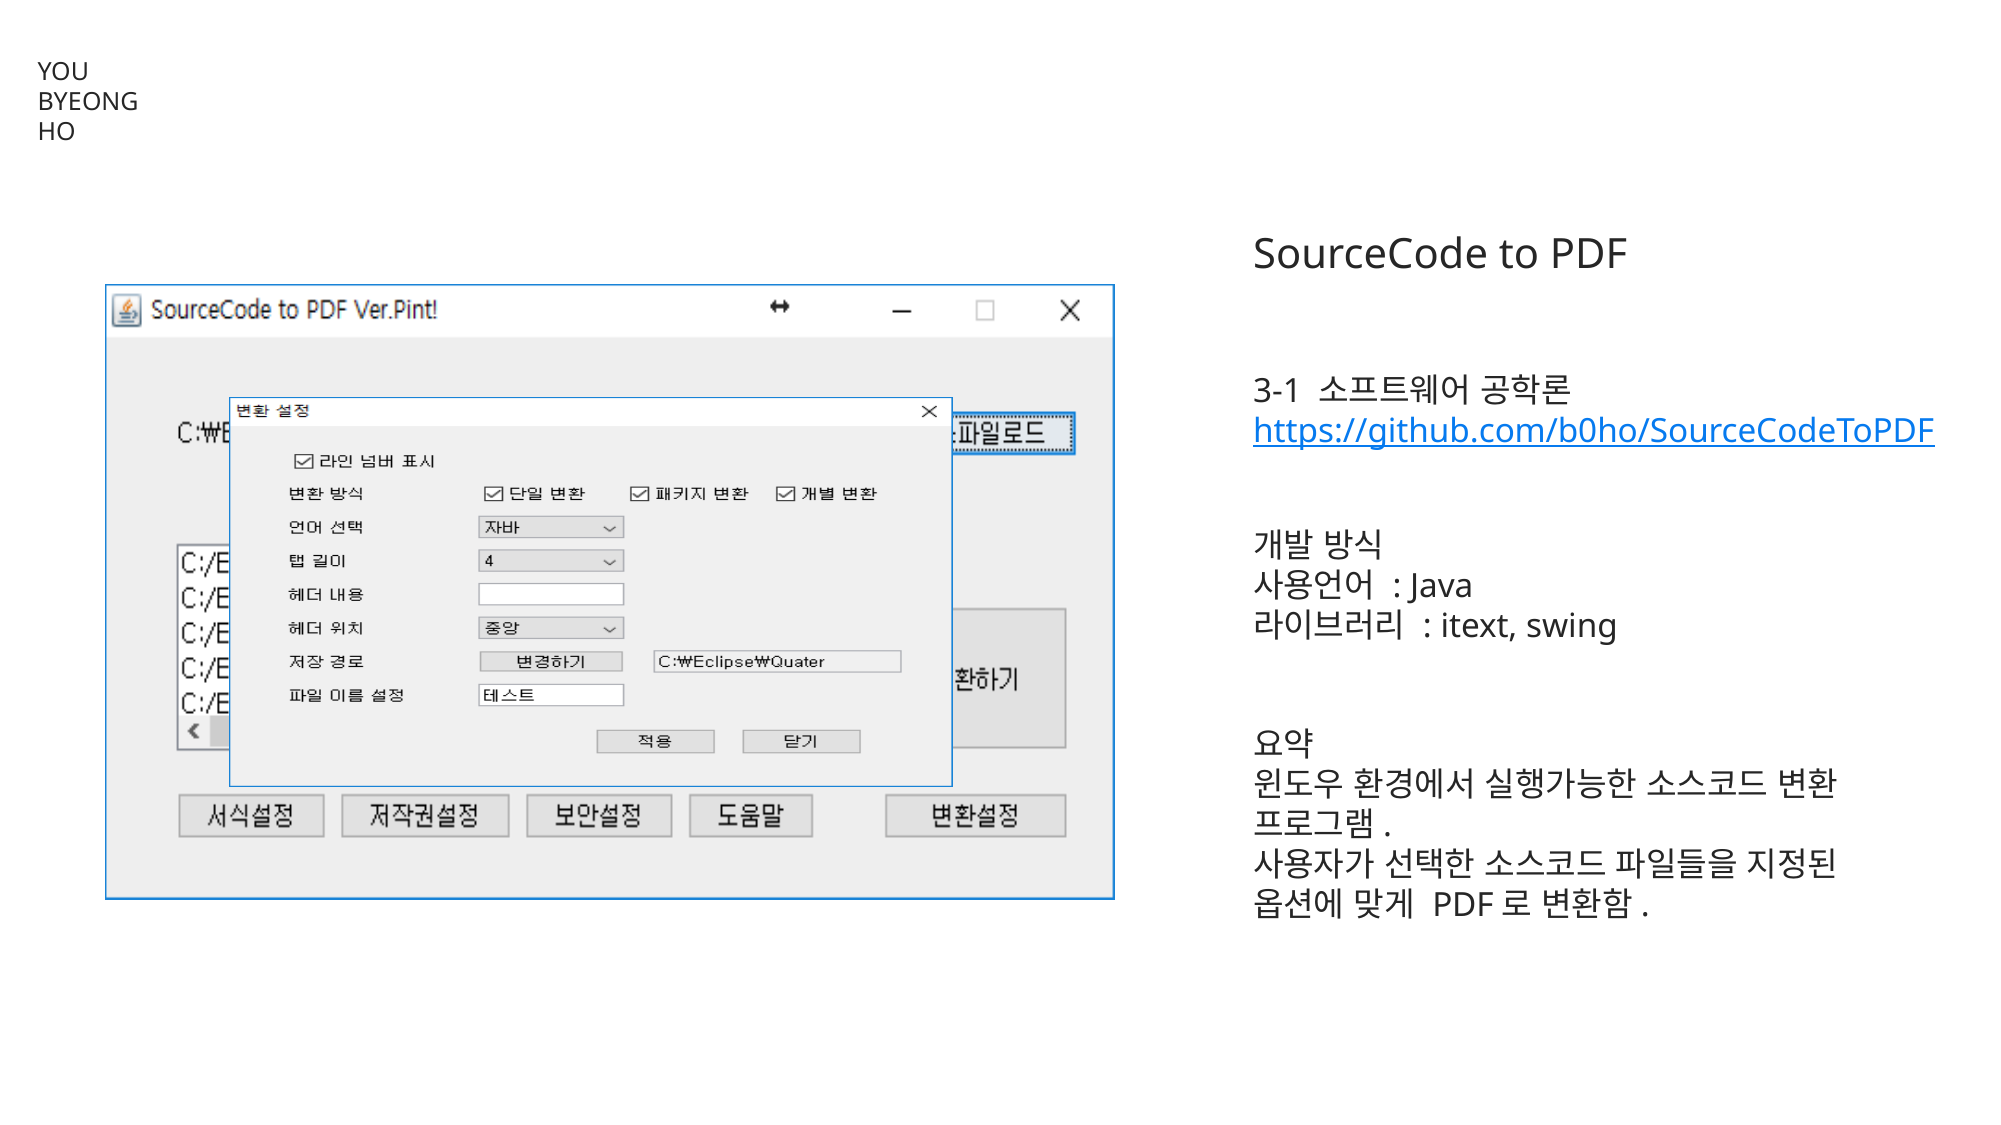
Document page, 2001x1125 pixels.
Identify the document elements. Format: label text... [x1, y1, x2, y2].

text_box 3-1 소프트웨어 공학론 https://github.com/b0ho/SourceCodeToPDF [1238, 361, 1957, 462]
text_box SourceCode to PDF [1238, 219, 1740, 284]
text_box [105, 284, 1115, 900]
text_box 개발 방식 사용언어 : Java 라이브러리 : itext, swing 요약 윈도우 환경에서 실행가능한 소스코드 변환 프로그램. 사용자가 선택한 소스코드 파일들을 지정된 옵션에 맞게 PDF로 변환함. [1238, 476, 1896, 971]
text_box YOU BYEONG HO [22, 47, 154, 153]
